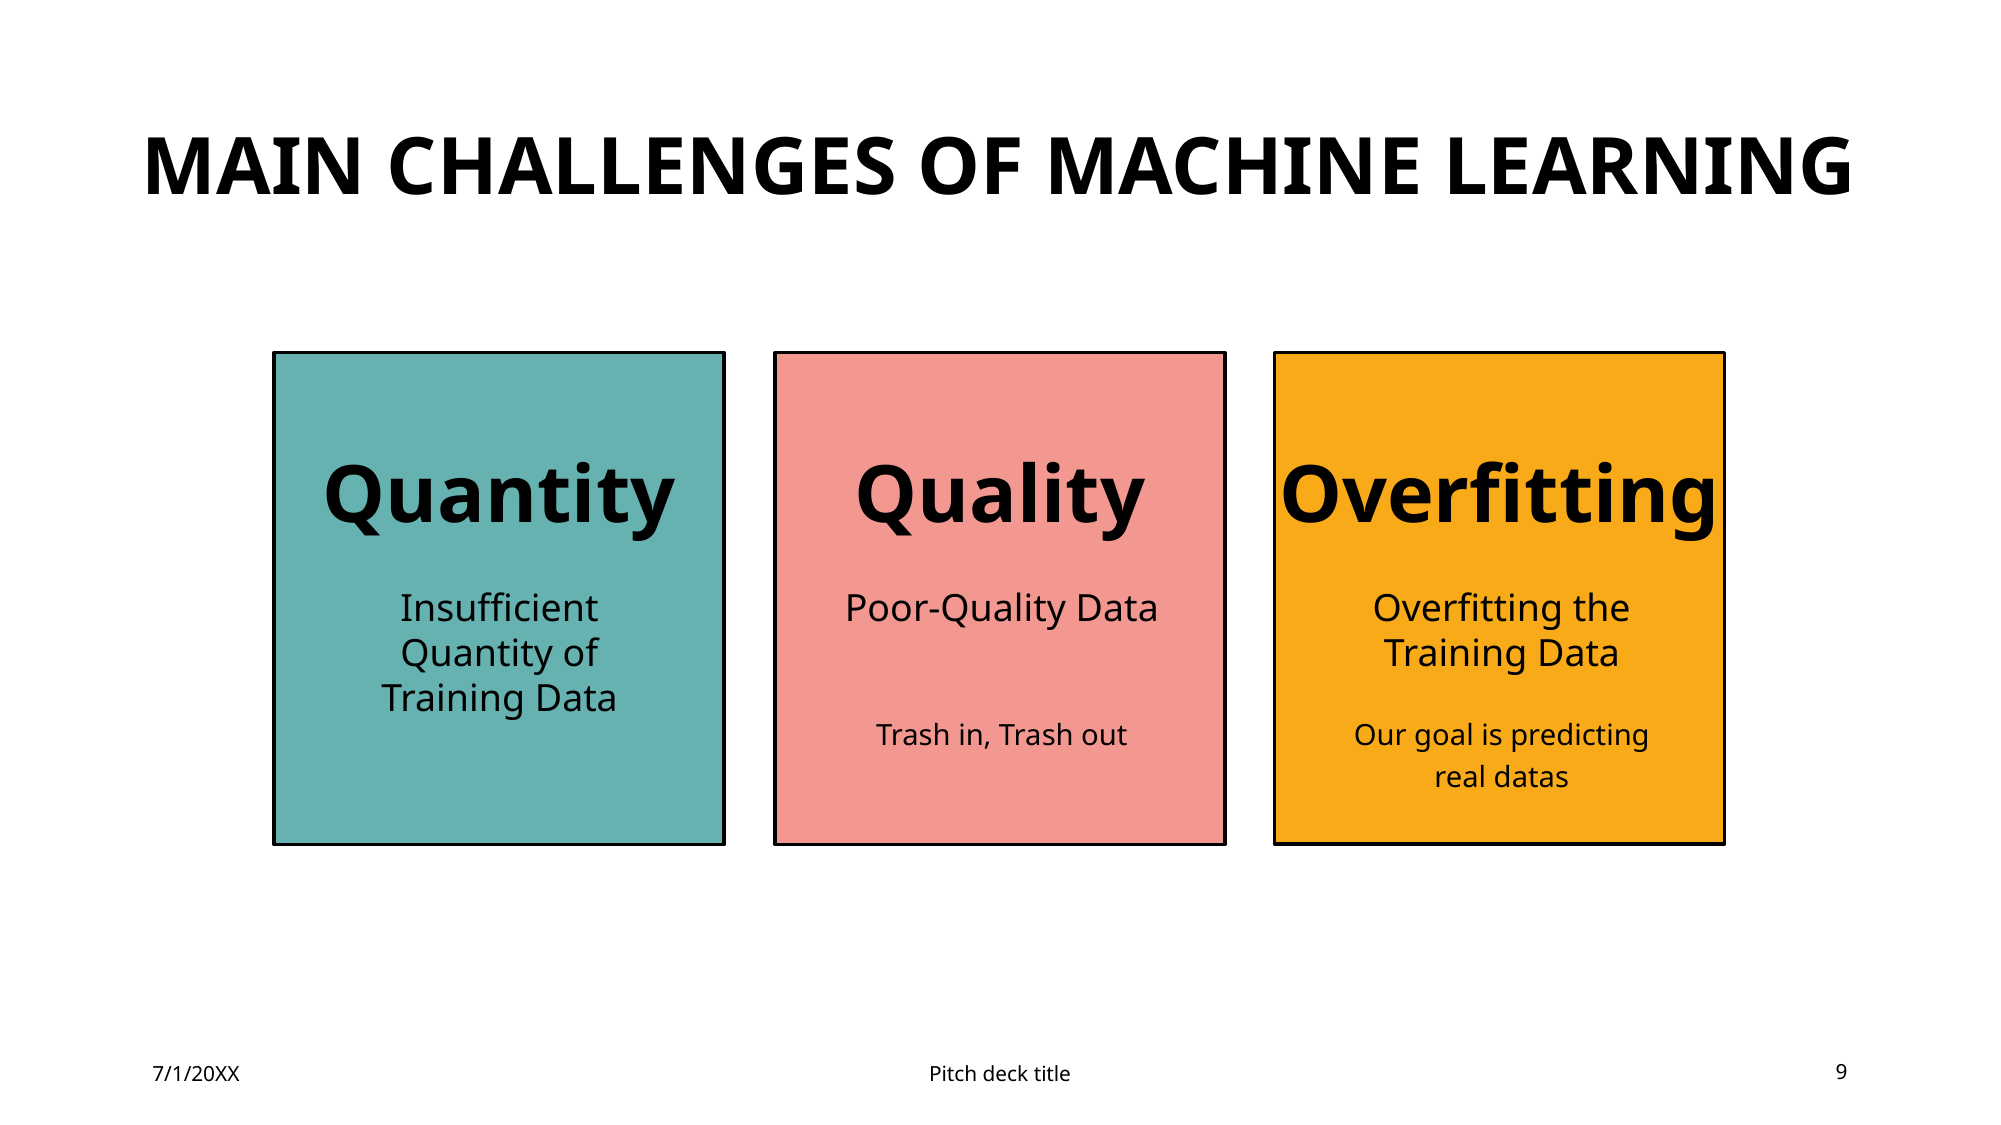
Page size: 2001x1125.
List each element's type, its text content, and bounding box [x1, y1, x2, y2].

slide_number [137, 1042, 588, 1103]
list Insufficient Quantity of Training Data [312, 576, 688, 696]
list Overfitting the Training Data [1314, 576, 1690, 696]
list Trash in, Trash out [814, 701, 1190, 807]
list Quality [773, 351, 1227, 846]
list Quantity [272, 351, 726, 846]
slide_number 9 [1412, 1042, 1863, 1103]
list Our goal is predicting real datas [1314, 701, 1690, 807]
list Poor-Quality Data [814, 576, 1190, 696]
footer Pitch deck title [662, 1042, 1338, 1103]
list Overfitting [1273, 351, 1726, 846]
title Main challenges of Machine learning [107, 59, 1892, 278]
